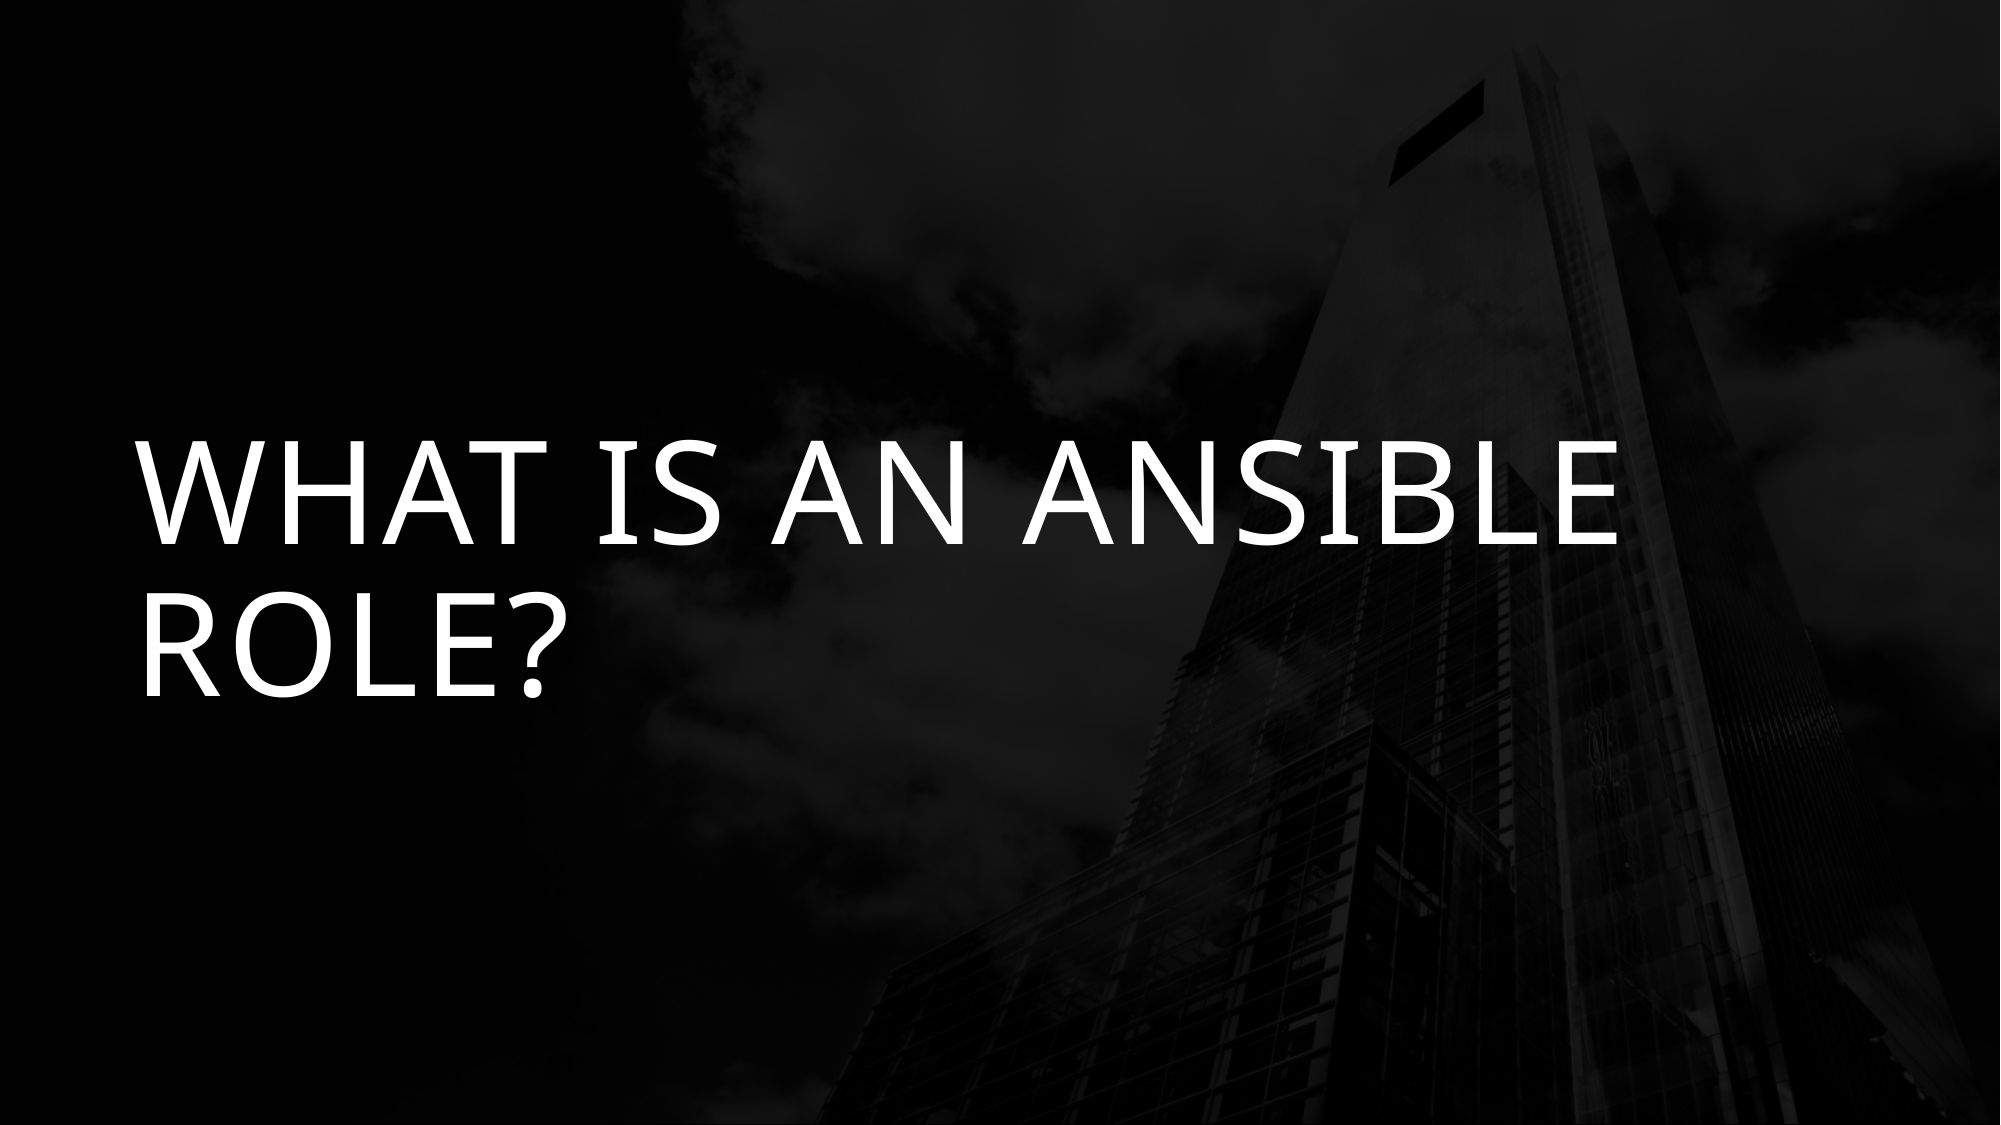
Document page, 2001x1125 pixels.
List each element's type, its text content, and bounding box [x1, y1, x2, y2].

title What is an Ansible Role? [133, 420, 1859, 726]
